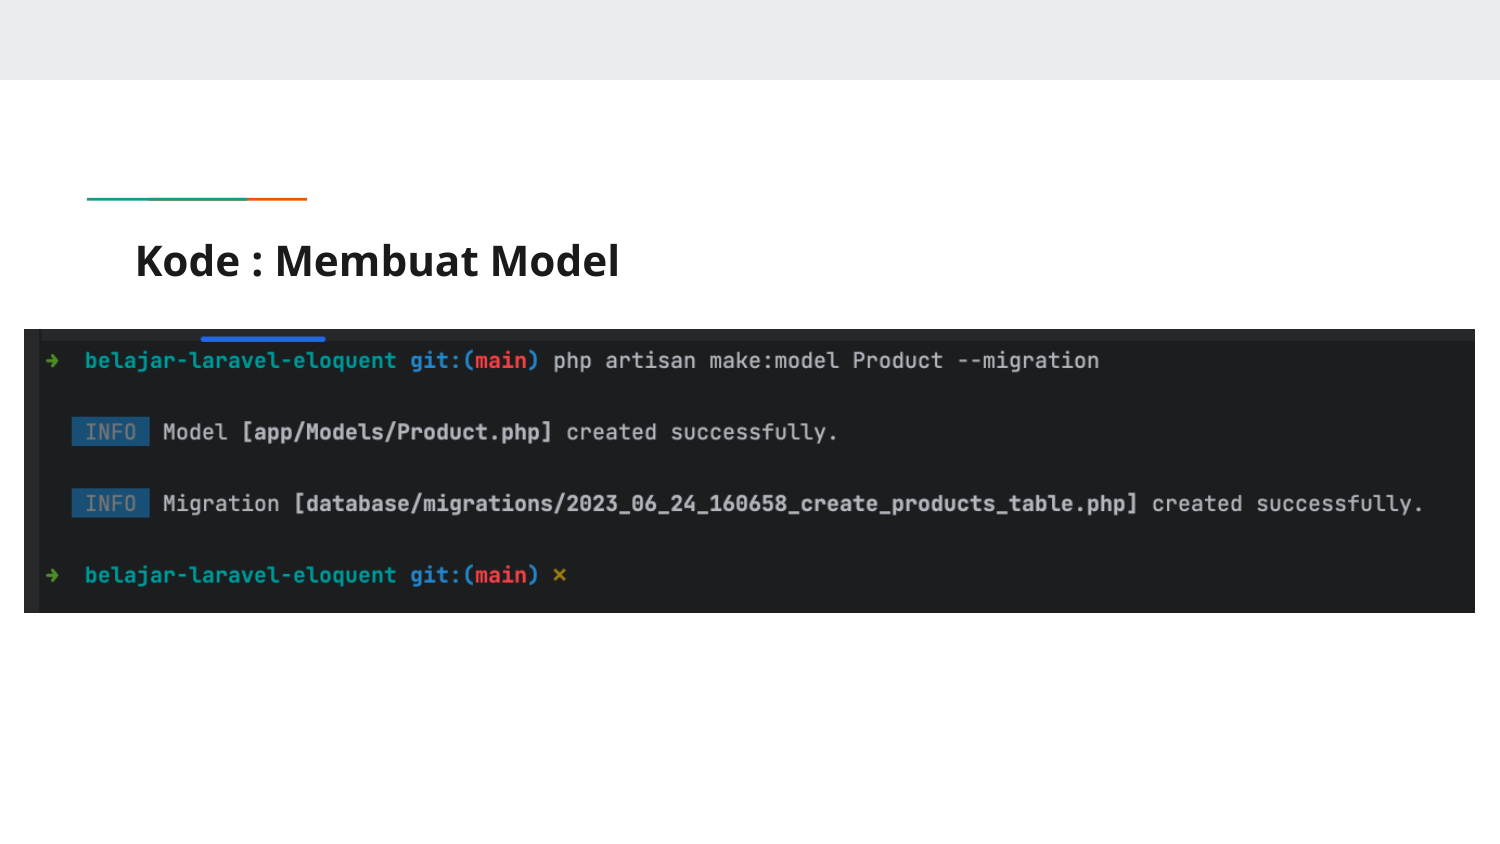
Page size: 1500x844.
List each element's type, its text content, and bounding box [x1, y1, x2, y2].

title Kode : Membuat Model [119, 216, 1381, 305]
picture [24, 328, 1476, 614]
